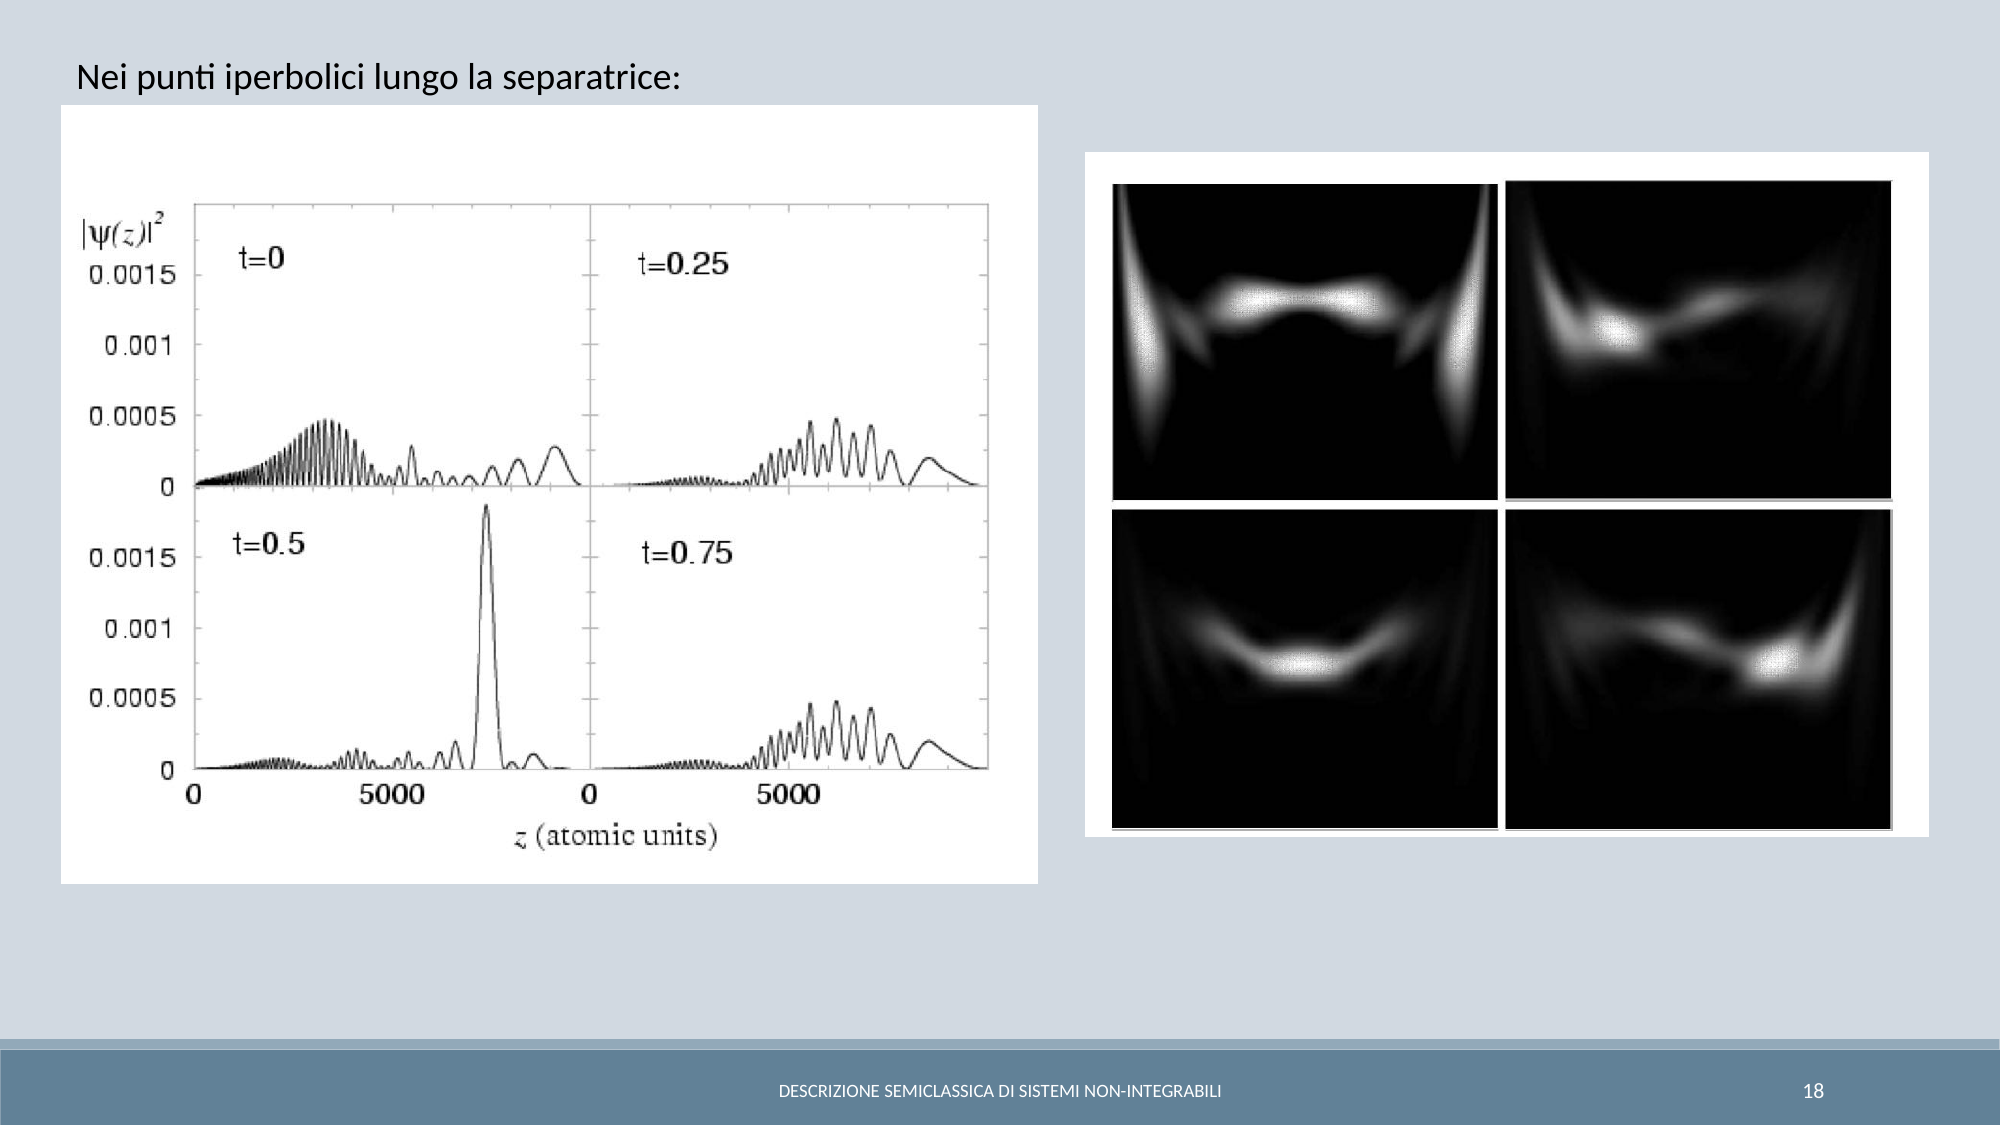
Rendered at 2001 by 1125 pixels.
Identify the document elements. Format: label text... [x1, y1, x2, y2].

slide_number 18 [1624, 1059, 1840, 1120]
footer Descrizione semiclassica di sistemi non-integrabili [604, 1059, 1396, 1120]
picture [1084, 152, 1930, 838]
picture [61, 104, 1038, 885]
text_box Nei punti iperbolici lungo la separatrice: [61, 44, 1977, 105]
